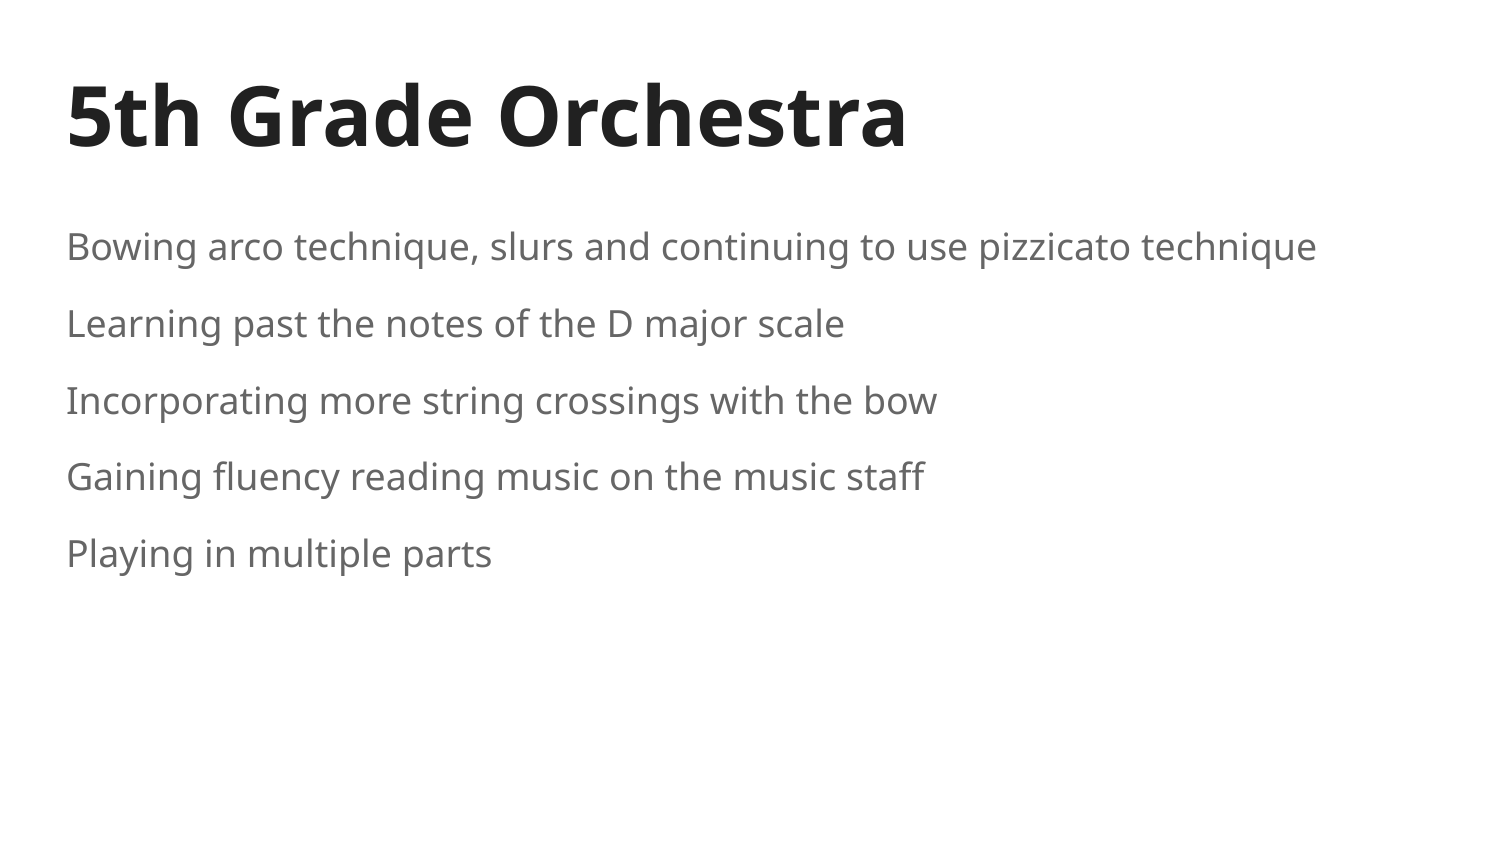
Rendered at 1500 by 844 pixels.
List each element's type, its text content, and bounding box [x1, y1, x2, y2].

title 5th Grade Orchestra [51, 48, 1449, 180]
list Bowing arco technique, slurs and continuing to use pizzicato technique Learning past the notes of the D major scale Incorporating more string crossings with the bow Gaining fluency reading music on the music staff Playing in multiple parts [51, 201, 1449, 750]
